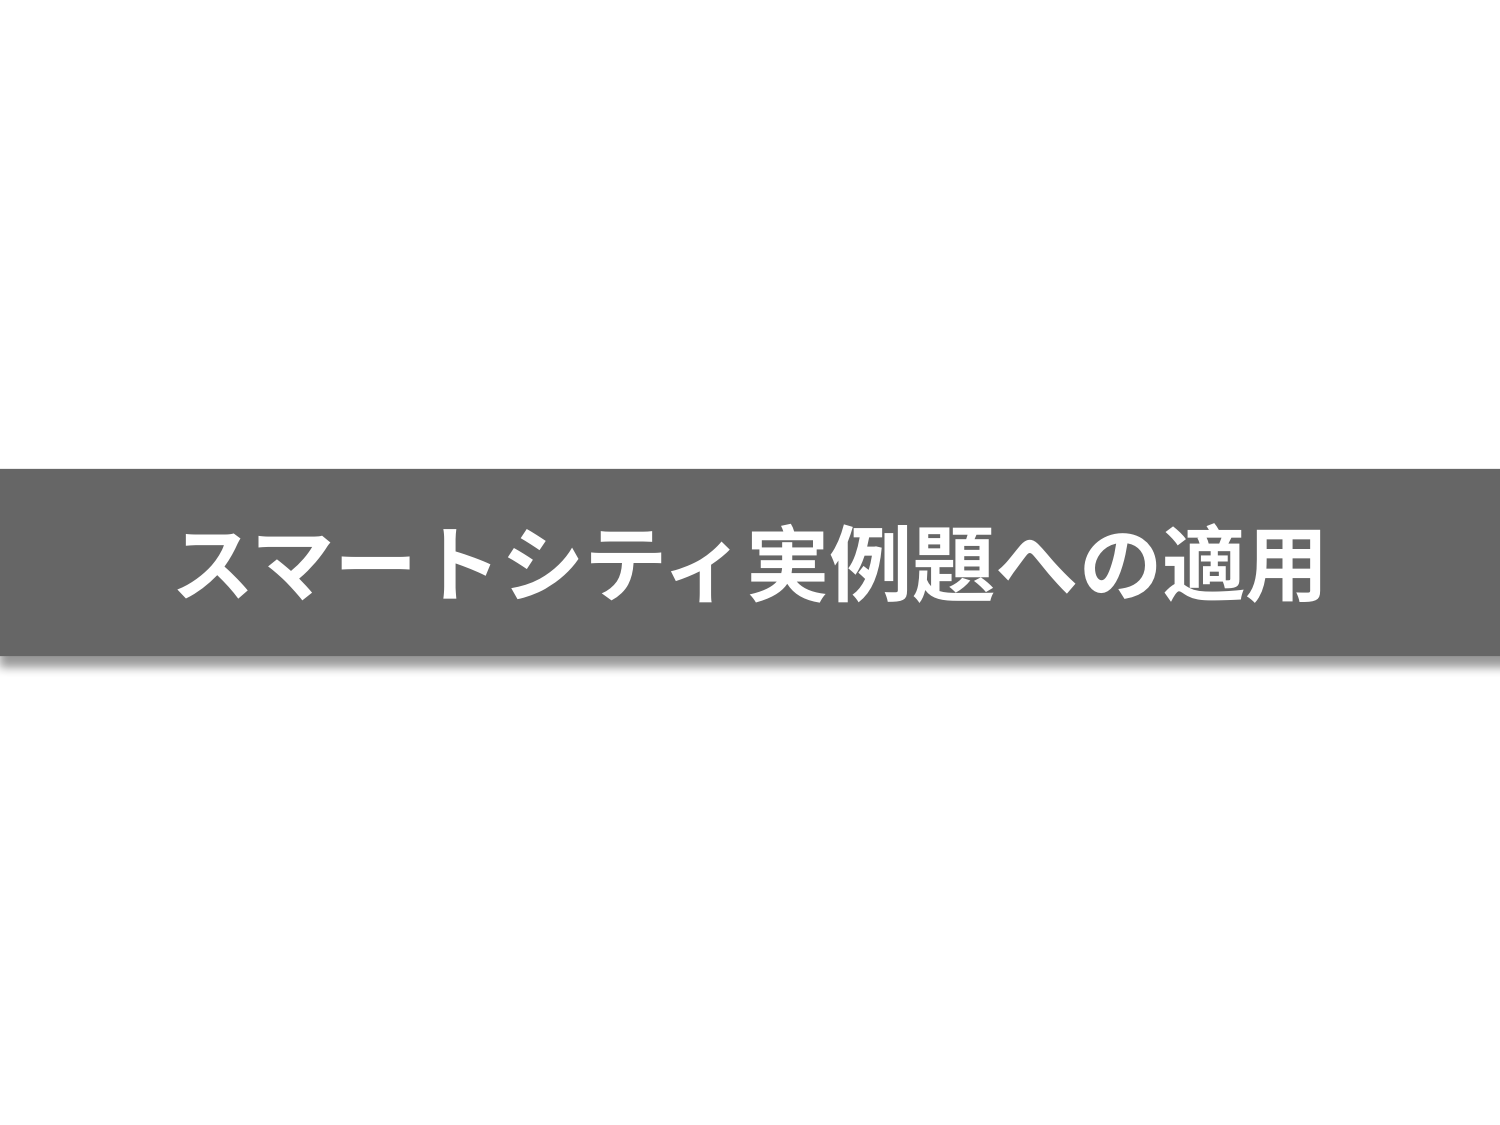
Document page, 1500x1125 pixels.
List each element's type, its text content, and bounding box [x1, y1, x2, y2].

title スマートシティ実例題への適用 [0, 468, 1500, 657]
